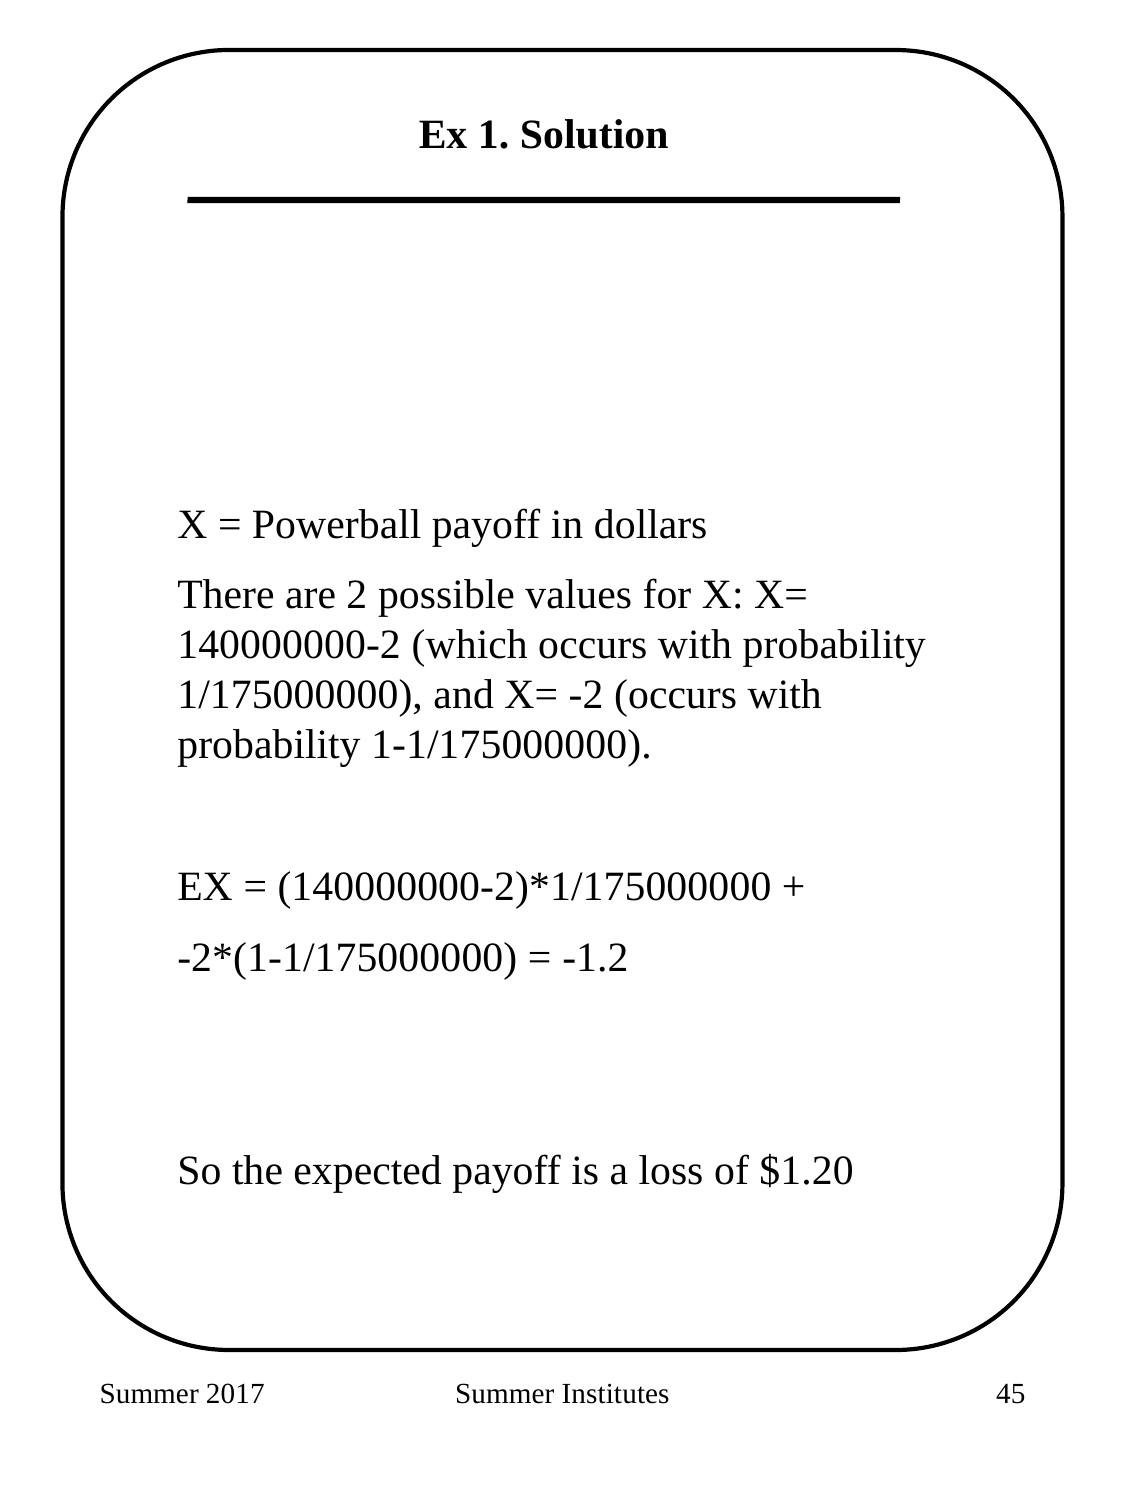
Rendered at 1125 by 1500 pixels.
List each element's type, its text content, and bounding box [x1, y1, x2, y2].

text_box X = Powerball payoff in dollars There are 2 possible values for X: X= 140000000-2 (which occurs with probability 1/175000000), and X= -2 (occurs with probability 1-1/175000000). EX = (140000000-2)*1/175000000 + -2*(1-1/175000000) = -1.2 So the expected payoff is a loss of $1.20 [162, 488, 975, 1200]
text_box Ex 1. Solution [225, 99, 863, 165]
slide_number 73 [806, 1366, 1041, 1467]
footer Summer Institutes [384, 1366, 741, 1467]
slide_number Summer 2017 [84, 1366, 319, 1467]
